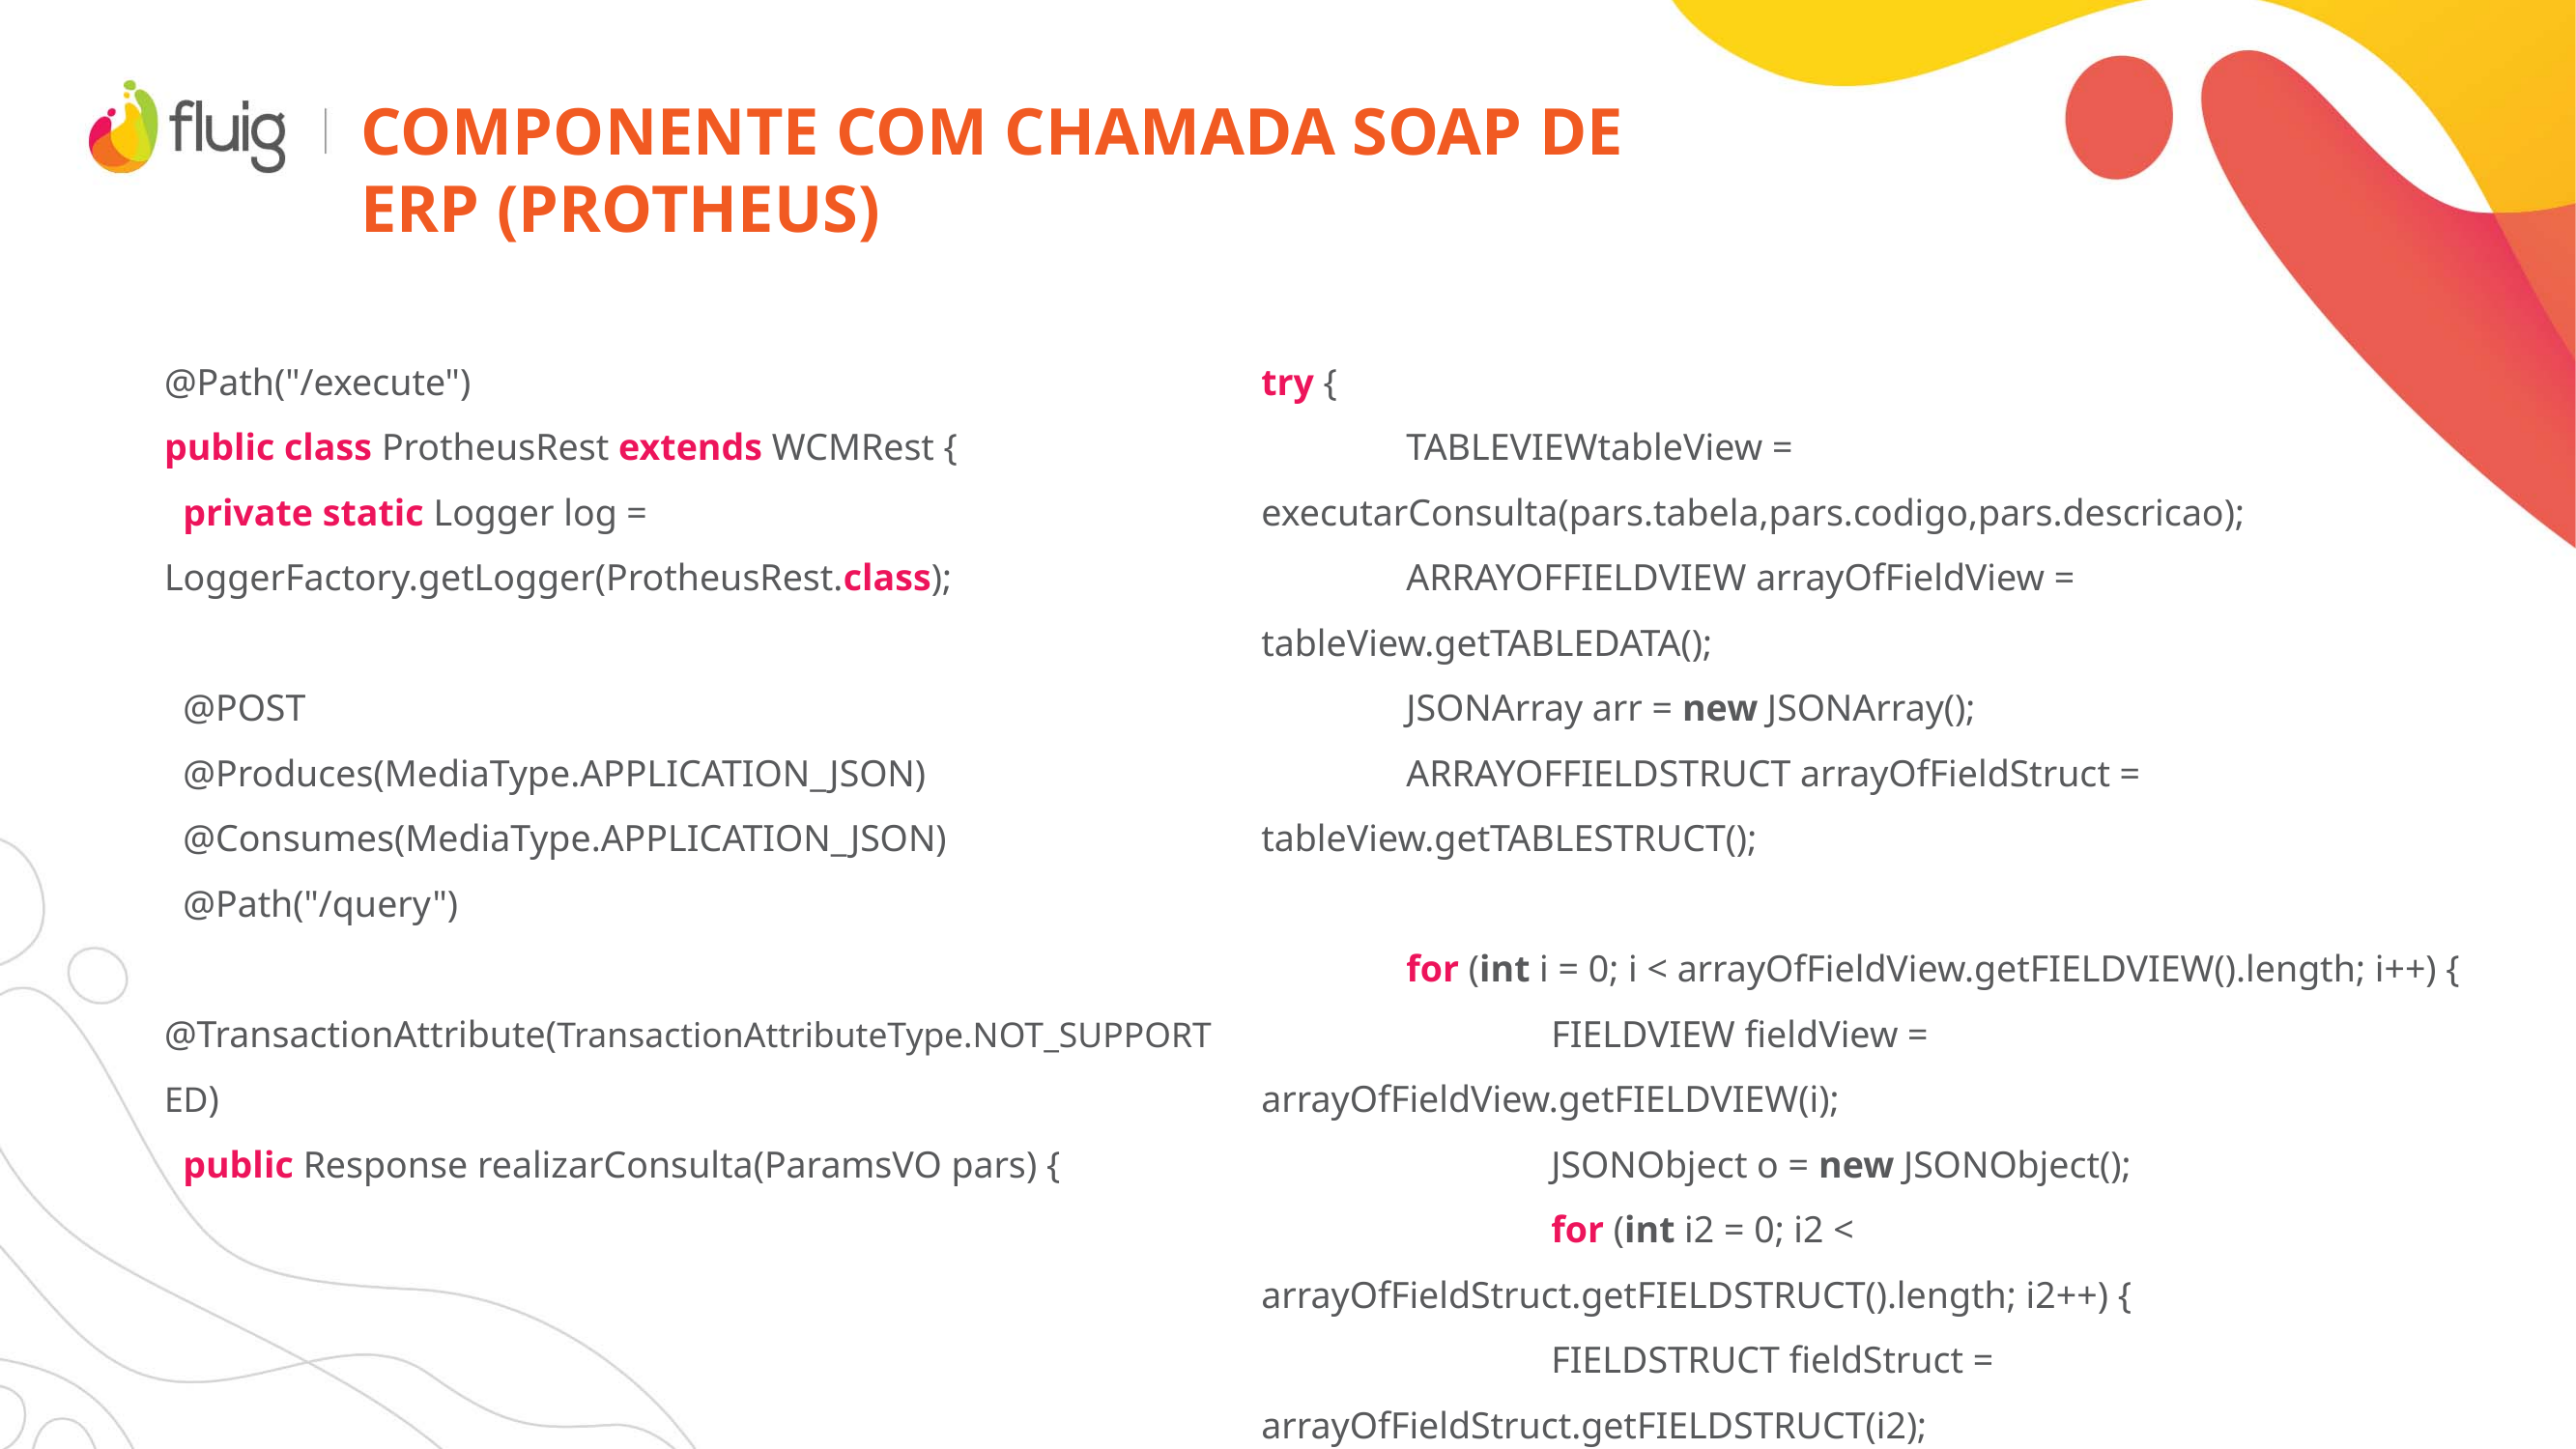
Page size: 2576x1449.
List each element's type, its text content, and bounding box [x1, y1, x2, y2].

list @Path("/execute") public class ProtheusRest extends WCMRest { private static Logger log = LoggerFactory.getLogger(ProtheusRest.class); @POST @Produces(MediaType.APPLICATION_JSON) @Consumes(MediaType.APPLICATION_JSON) @Path("/query") @TransactionAttribute(TransactionAttributeType.NOT_SUPPORTED) public Response realizarConsulta(ParamsVO pars) { [150, 329, 1241, 1262]
text_box try { TABLEVIEWtableView = executarConsulta(pars.tabela,pars.codigo,pars.descricao); ARRAYOFFIELDVIEW arrayOfFieldView = tableView.getTABLEDATA(); JSONArray arr = new JSONArray(); ARRAYOFFIELDSTRUCT arrayOfFieldStruct = tableView.getTABLESTRUCT(); for (int i = 0; i < arrayOfFieldView.getFIELDVIEW().length; i++) { FIELDVIEW fieldView = arrayOfFieldView.getFIELDVIEW(i); JSONObject o = new JSONObject(); for (int i2 = 0; i2 < arrayOfFieldStruct.getFIELDSTRUCT().length; i2++) { FIELDSTRUCT fieldStruct = arrayOfFieldStruct.getFIELDSTRUCT(i2); [1246, 329, 2518, 1262]
picture [0, 0, 2576, 1449]
title Componente com chamada soap de erp (Protheus) [346, 83, 1727, 289]
